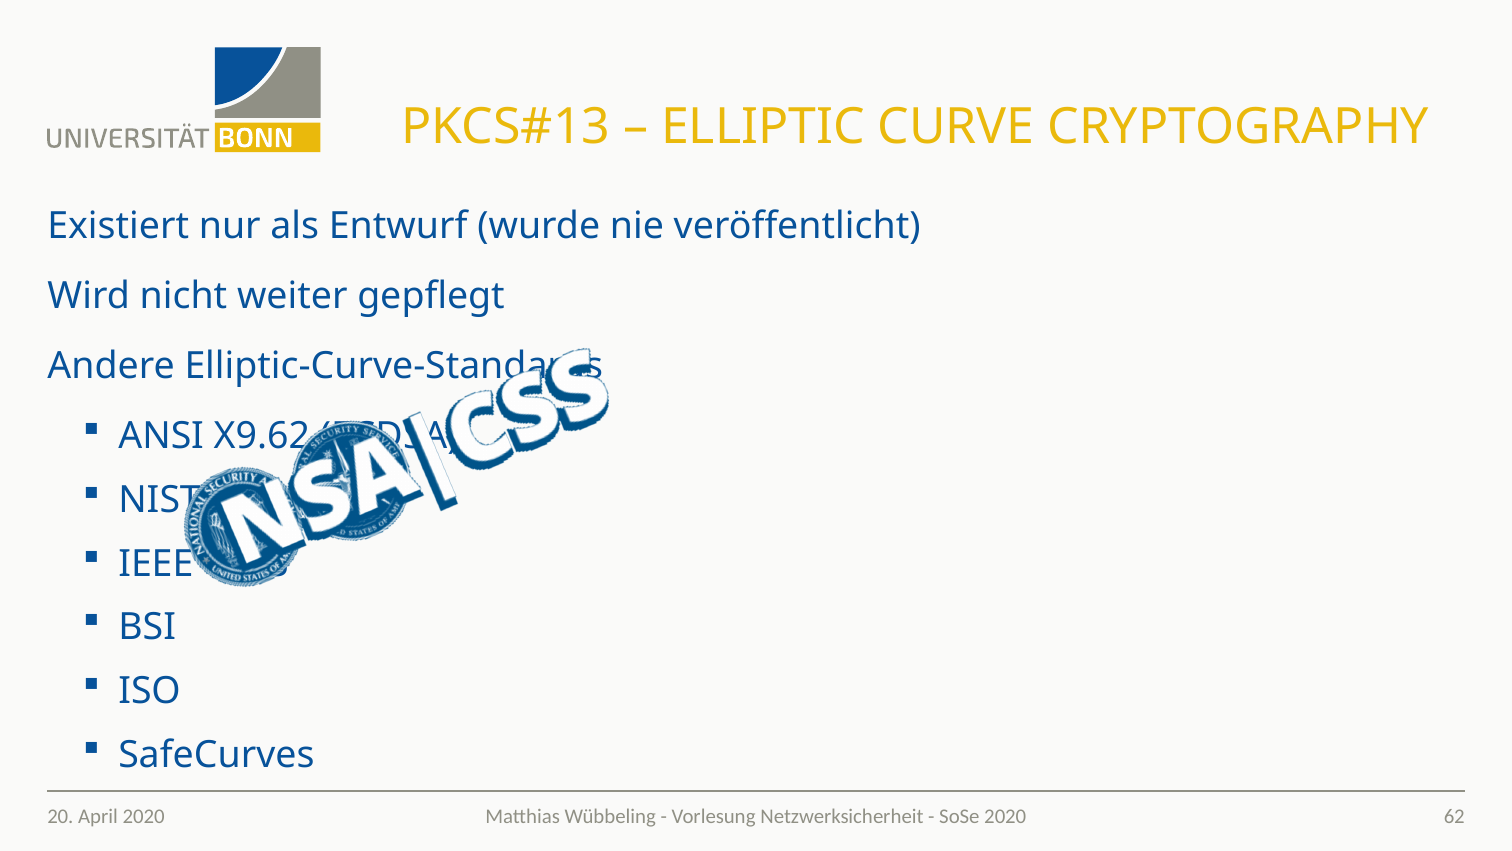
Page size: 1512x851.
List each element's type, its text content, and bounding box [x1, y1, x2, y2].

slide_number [47, 791, 189, 839]
slide_number 62 [1370, 791, 1465, 839]
picture [167, 319, 627, 610]
title PKCS#13 – Elliptic curve cryptography [401, 47, 1465, 154]
list Existiert nur als Entwurf (wurde nie veröffentlicht) Wird nicht weiter gepflegt Andere Elliptic-Curve-Standards ANSI X9.62 (ECDSA) NIST FIPS 186-3 IEEE 1363 BSI ISO SafeCurves [47, 200, 1465, 745]
footer Matthias Wübbeling - Vorlesung Netzwerksicherheit - SoSe 2020 [342, 791, 1170, 839]
